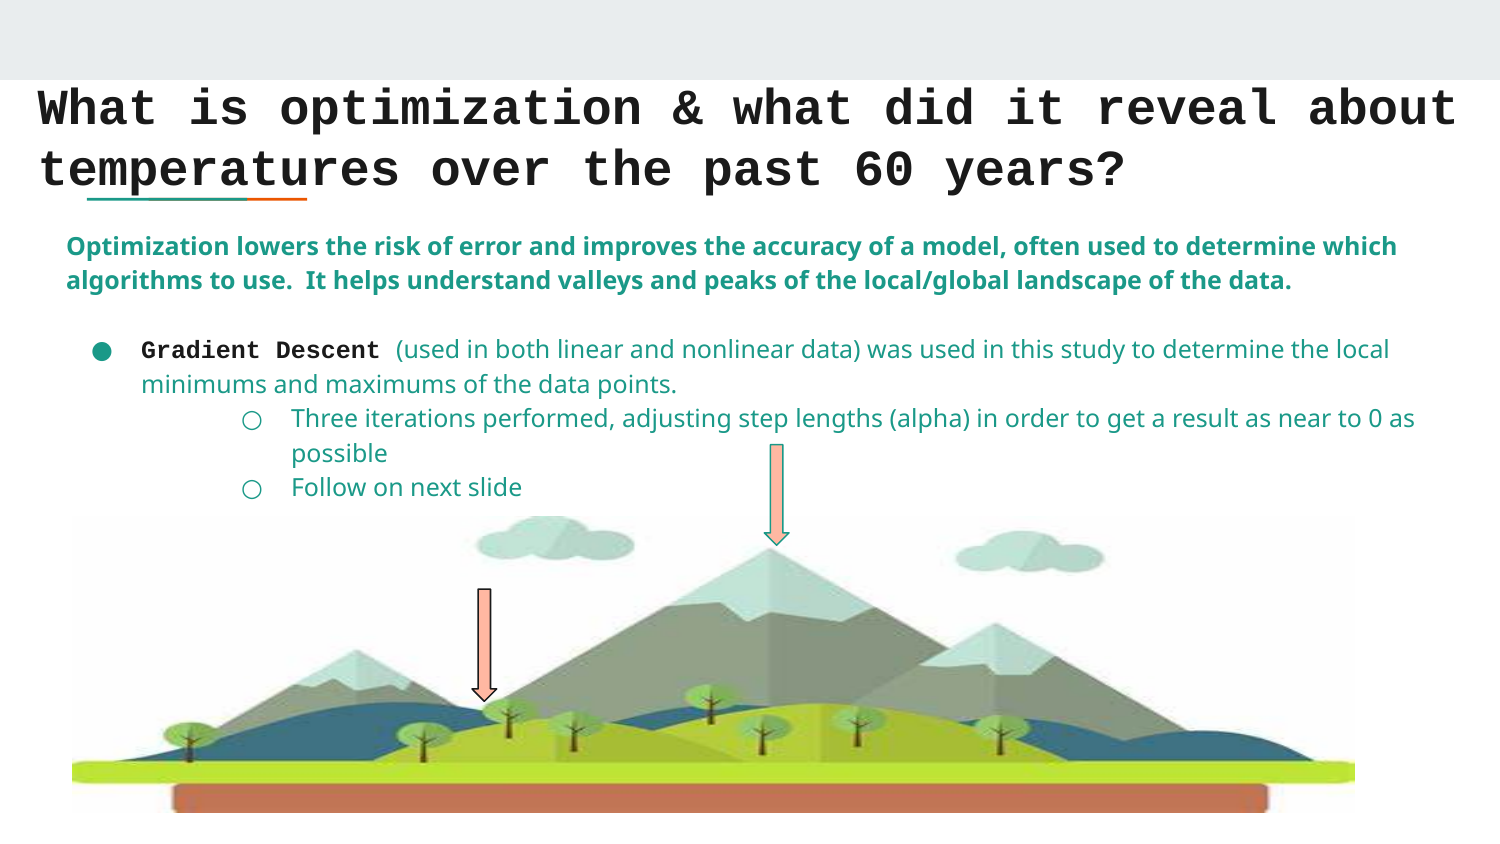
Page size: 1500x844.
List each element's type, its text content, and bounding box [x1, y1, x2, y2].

text_box [770, 444, 783, 514]
picture [71, 516, 1356, 813]
title What is optimization & what did it reveal about temperatures over the past 60 years? [22, 59, 1487, 211]
list Optimization lowers the risk of error and improves the accuracy of a model, often used to determine which algorithms to use. It helps understand valleys and peaks of the local/global landscape of the data. Gradient Descent (used in both linear and nonlinear data) was used in this study to determine the local minimums and maximums of the data points. Three iterations performed, adjusting step lengths (alpha) in order to get a result as near to 0 as possible Follow on next slide [51, 210, 1449, 685]
